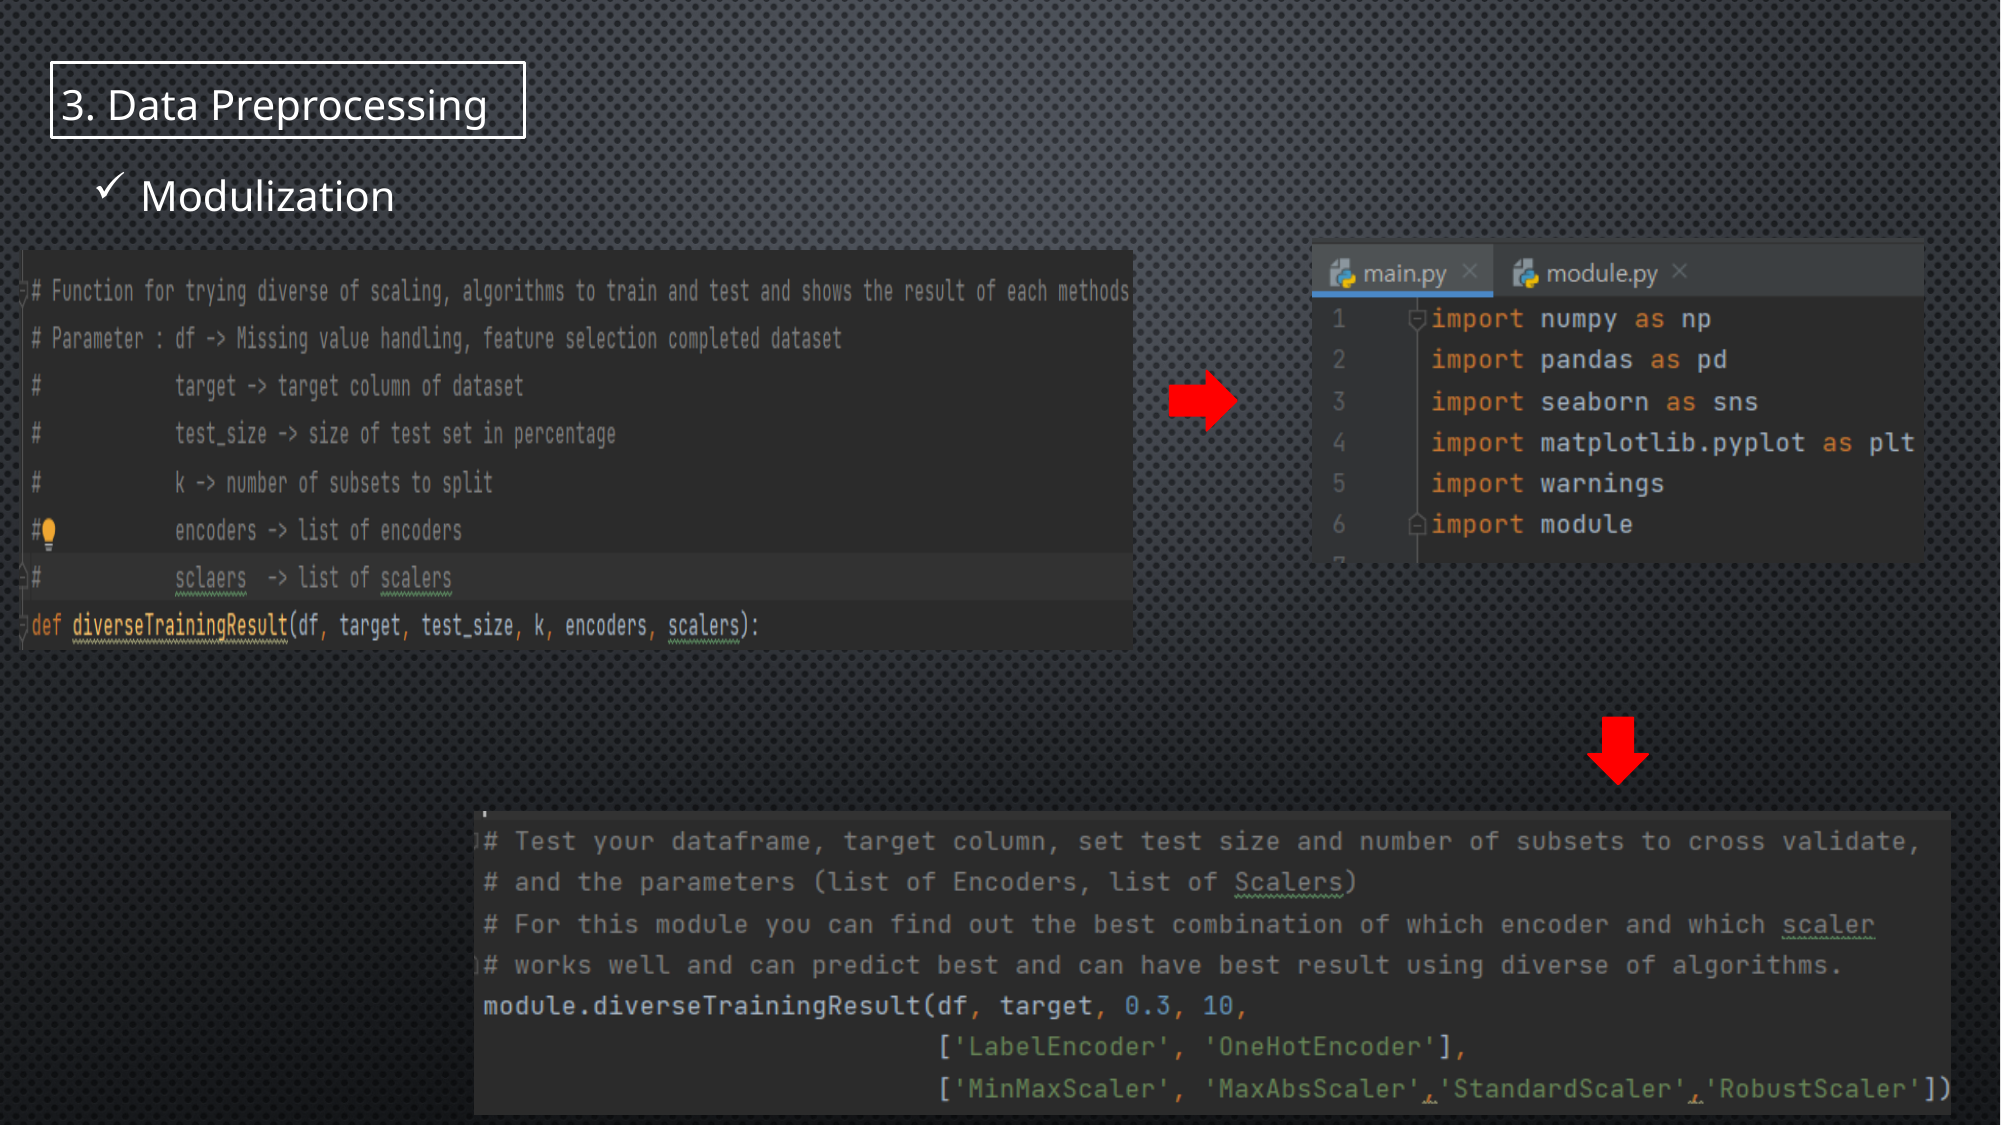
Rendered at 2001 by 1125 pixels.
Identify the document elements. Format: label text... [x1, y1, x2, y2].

picture [19, 250, 1133, 651]
text_box [50, 61, 526, 71]
picture [1312, 238, 1924, 563]
picture [474, 811, 1951, 1115]
text_box 3. Data Preprocessing [46, 71, 613, 137]
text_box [1168, 369, 1238, 433]
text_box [1583, 719, 1653, 783]
text_box Modulization [78, 161, 500, 227]
